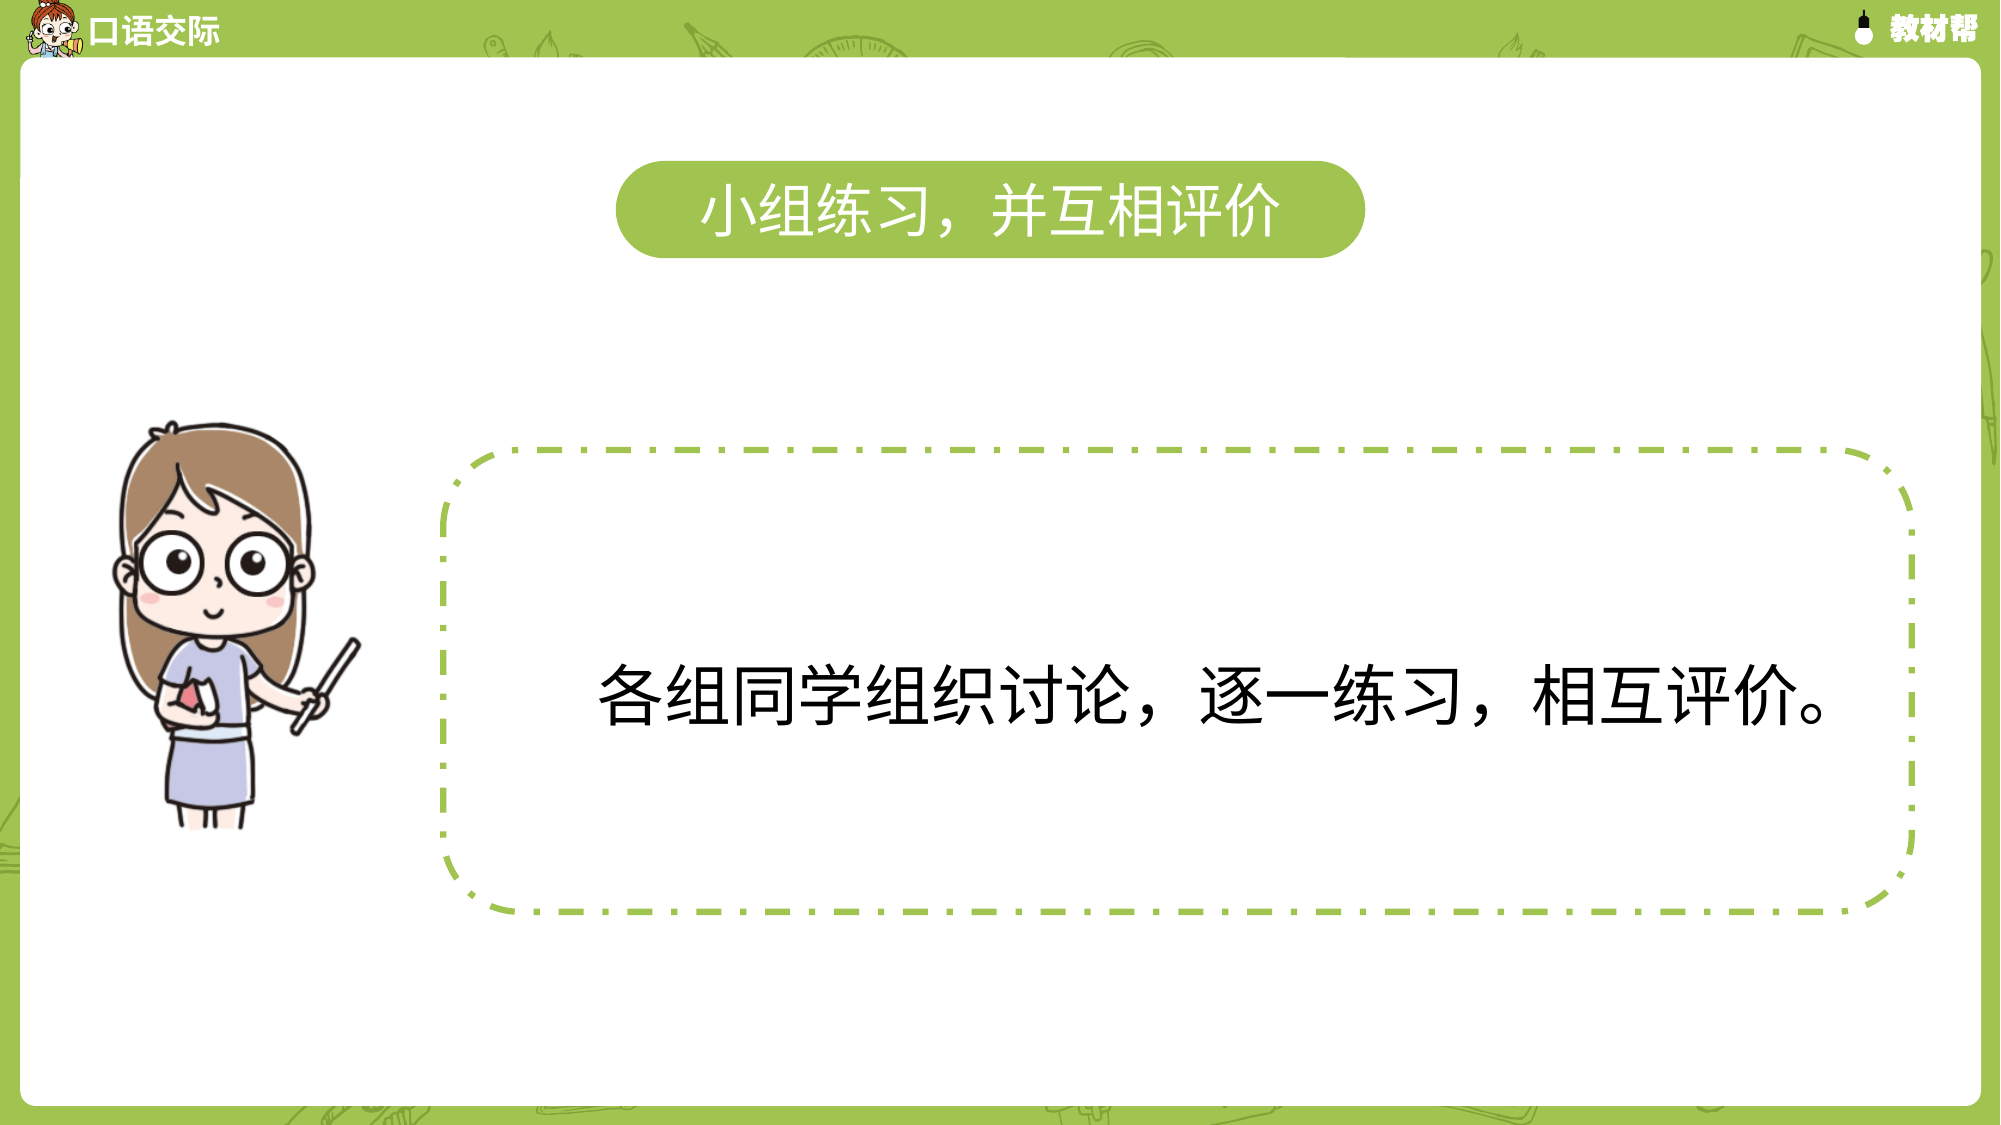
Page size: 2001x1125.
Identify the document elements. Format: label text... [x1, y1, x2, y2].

picture [91, 417, 372, 839]
text_box 小组练习，并互相评价 [614, 159, 1367, 260]
picture [26, 0, 88, 60]
text_box [442, 448, 1913, 913]
